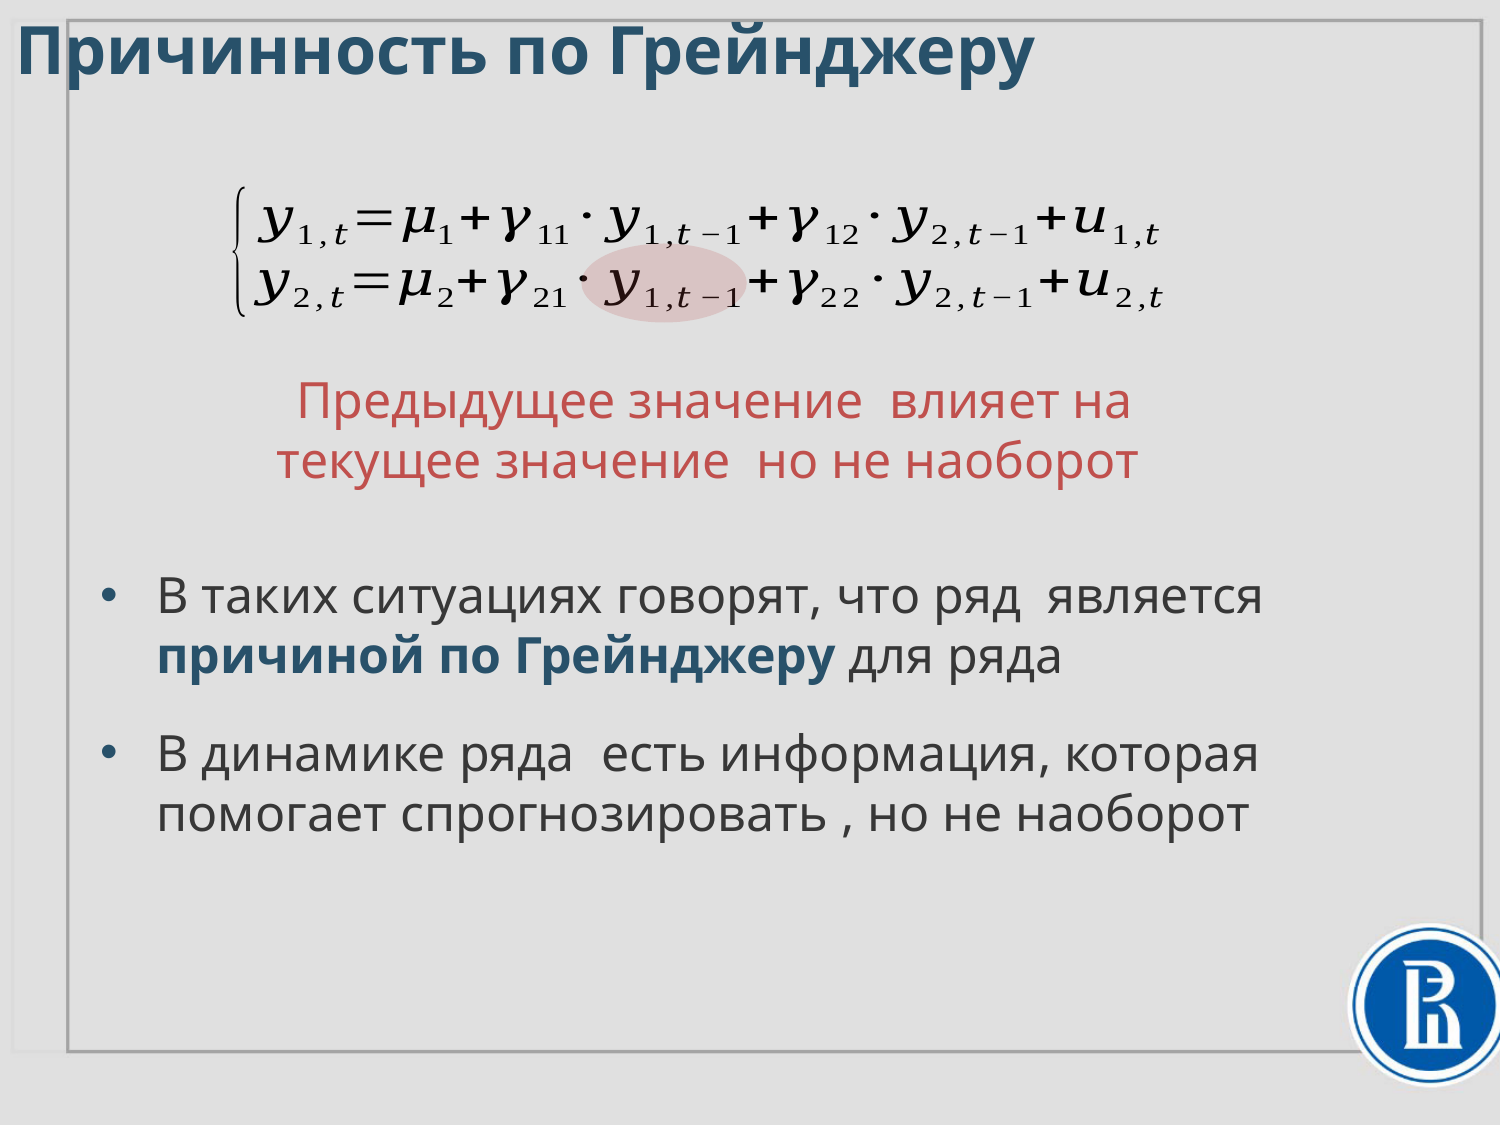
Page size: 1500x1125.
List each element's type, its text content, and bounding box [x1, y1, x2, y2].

text_box Причинность по Грейнджеру [0, 0, 1500, 96]
picture [0, 96, 1500, 1125]
text_box [579, 241, 749, 325]
